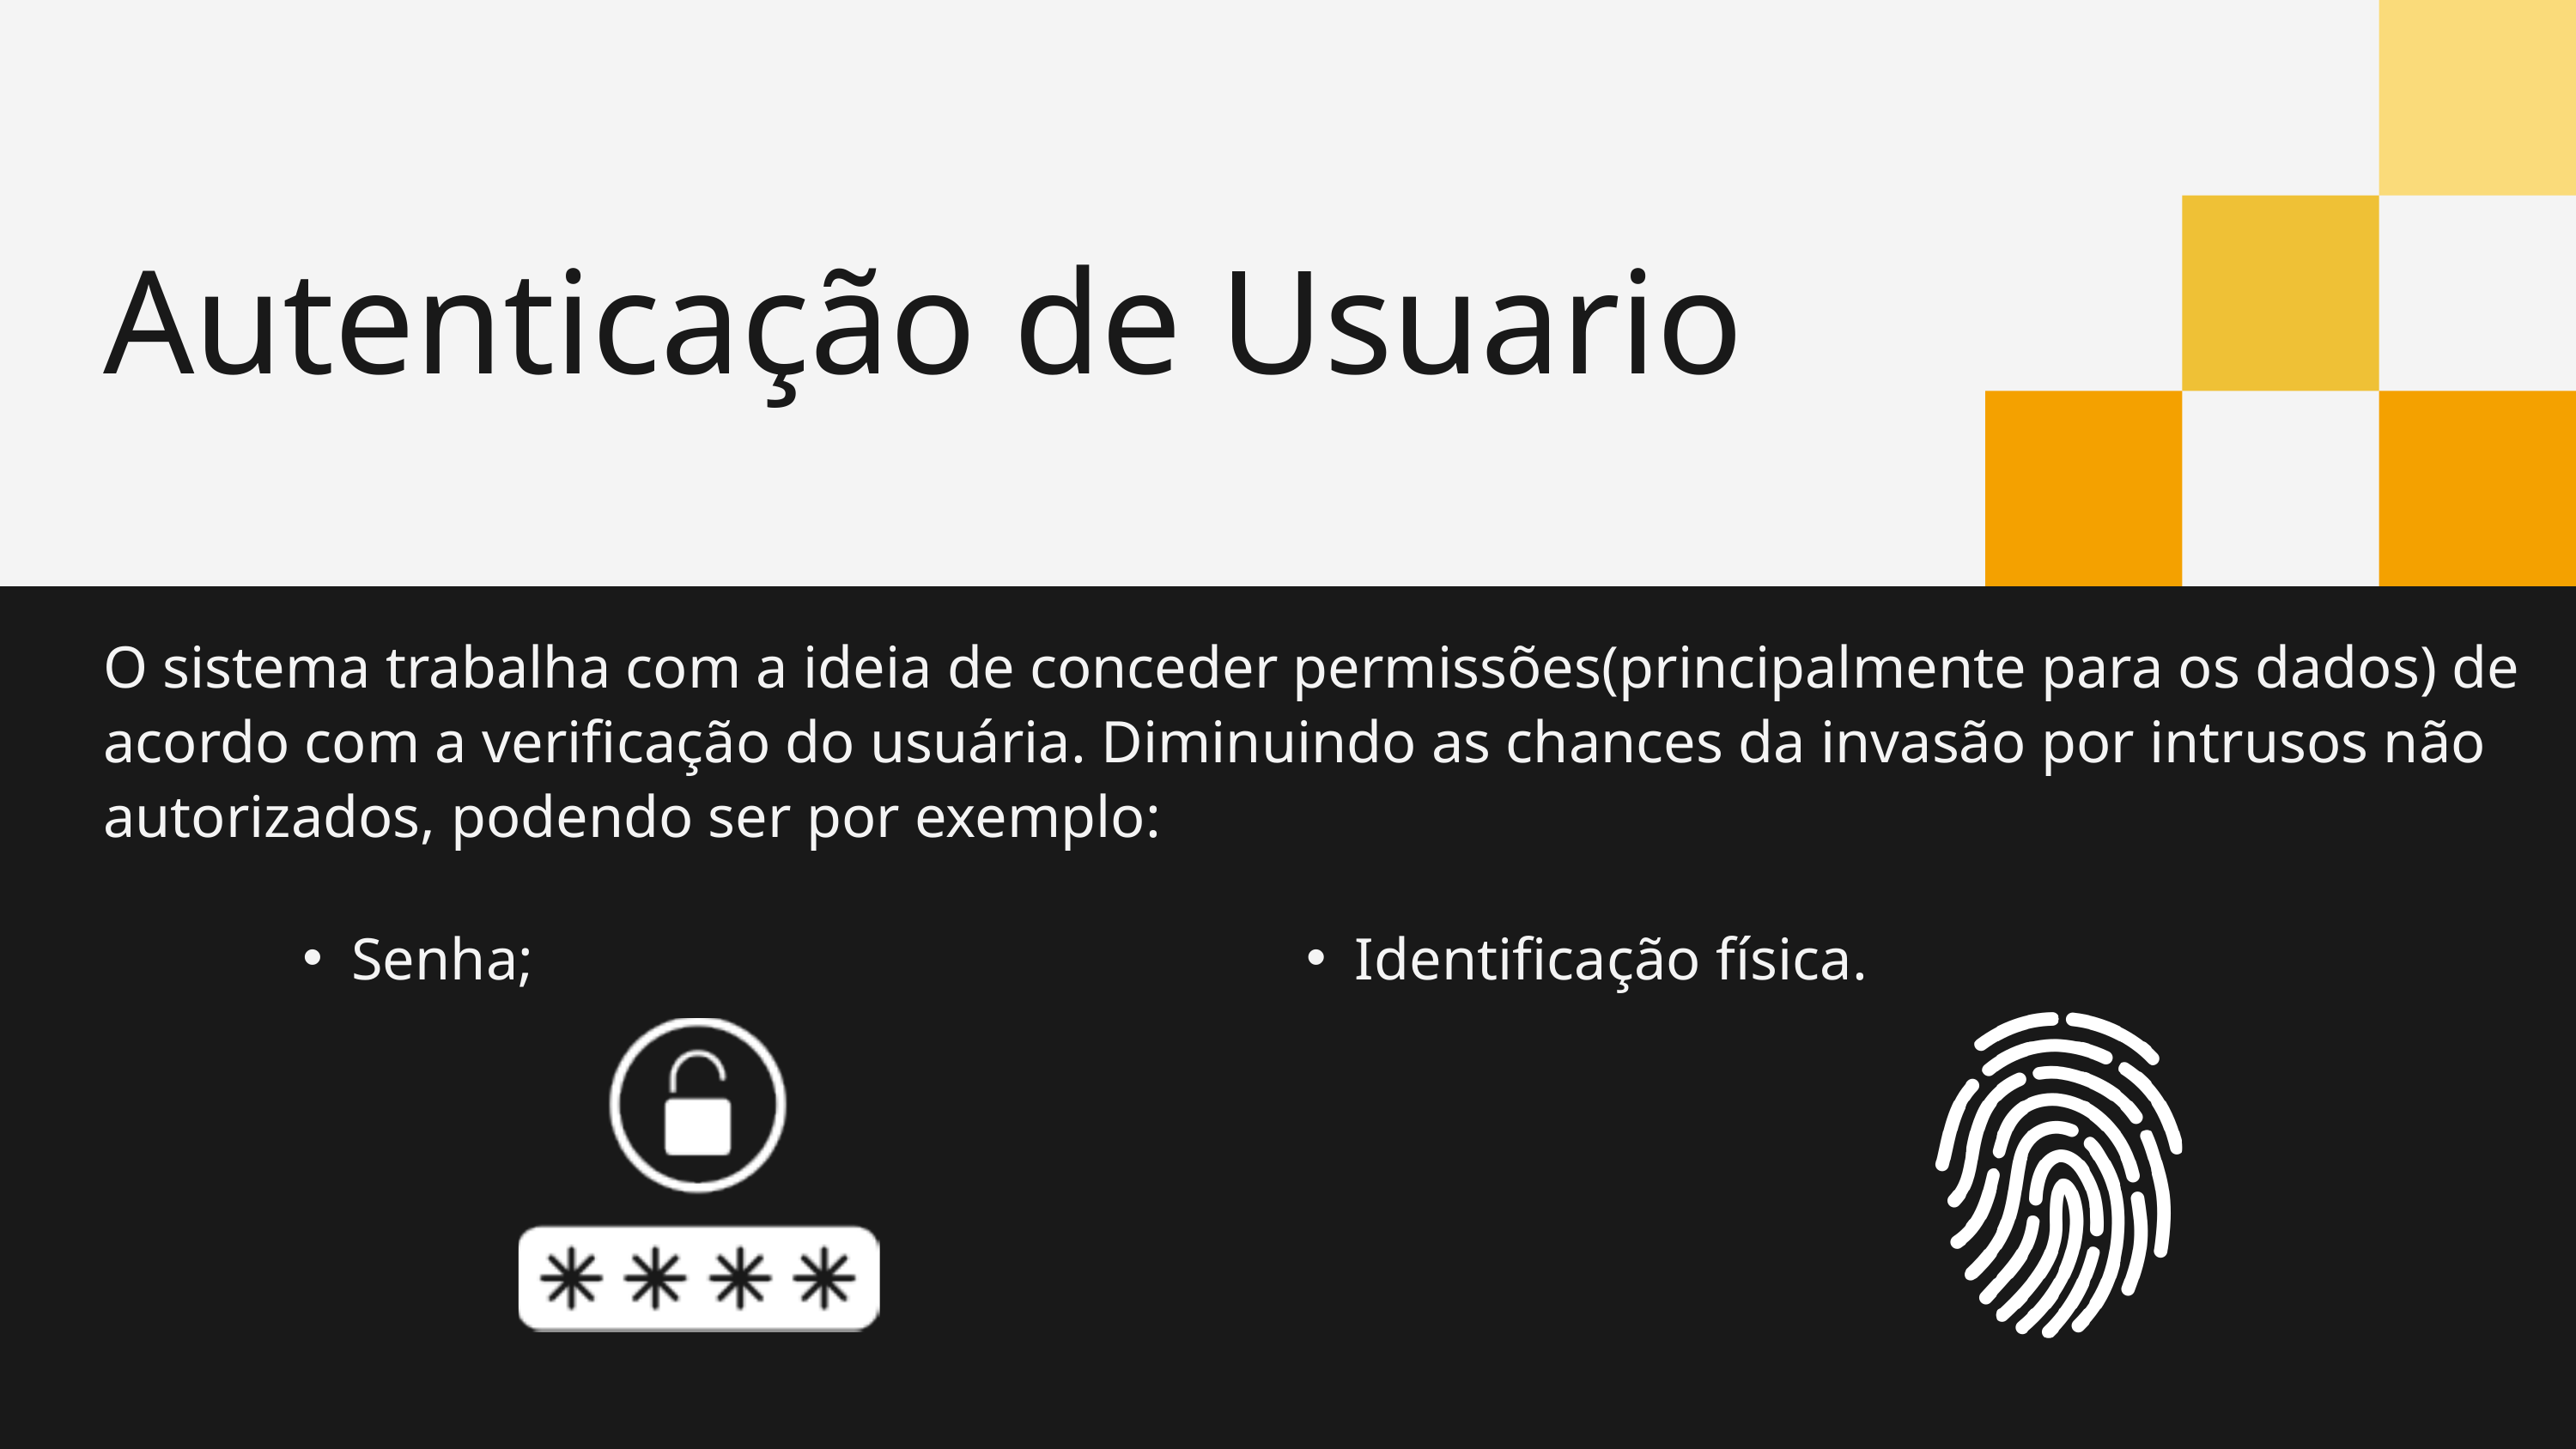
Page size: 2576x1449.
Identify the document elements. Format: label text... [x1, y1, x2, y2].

text_box [1985, 391, 2183, 586]
text_box Autenticação de Usuario [103, 230, 1789, 403]
text_box [518, 1018, 880, 1332]
text_box [2379, 0, 2576, 196]
text_box Senha; [253, 911, 880, 991]
text_box Identificação física. [1257, 911, 1940, 991]
text_box [2379, 196, 2576, 391]
text_box [0, 0, 2379, 586]
text_box O sistema trabalha com a ideia de conceder permissões(principalmente para os dados) de acordo com a verificação do usuária. Diminuindo as chances da invasão por intrusos não autorizados, podendo ser por exemplo: [103, 625, 2535, 849]
text_box [1935, 1012, 2183, 1338]
text_box [2379, 391, 2576, 586]
text_box [2182, 195, 2379, 391]
